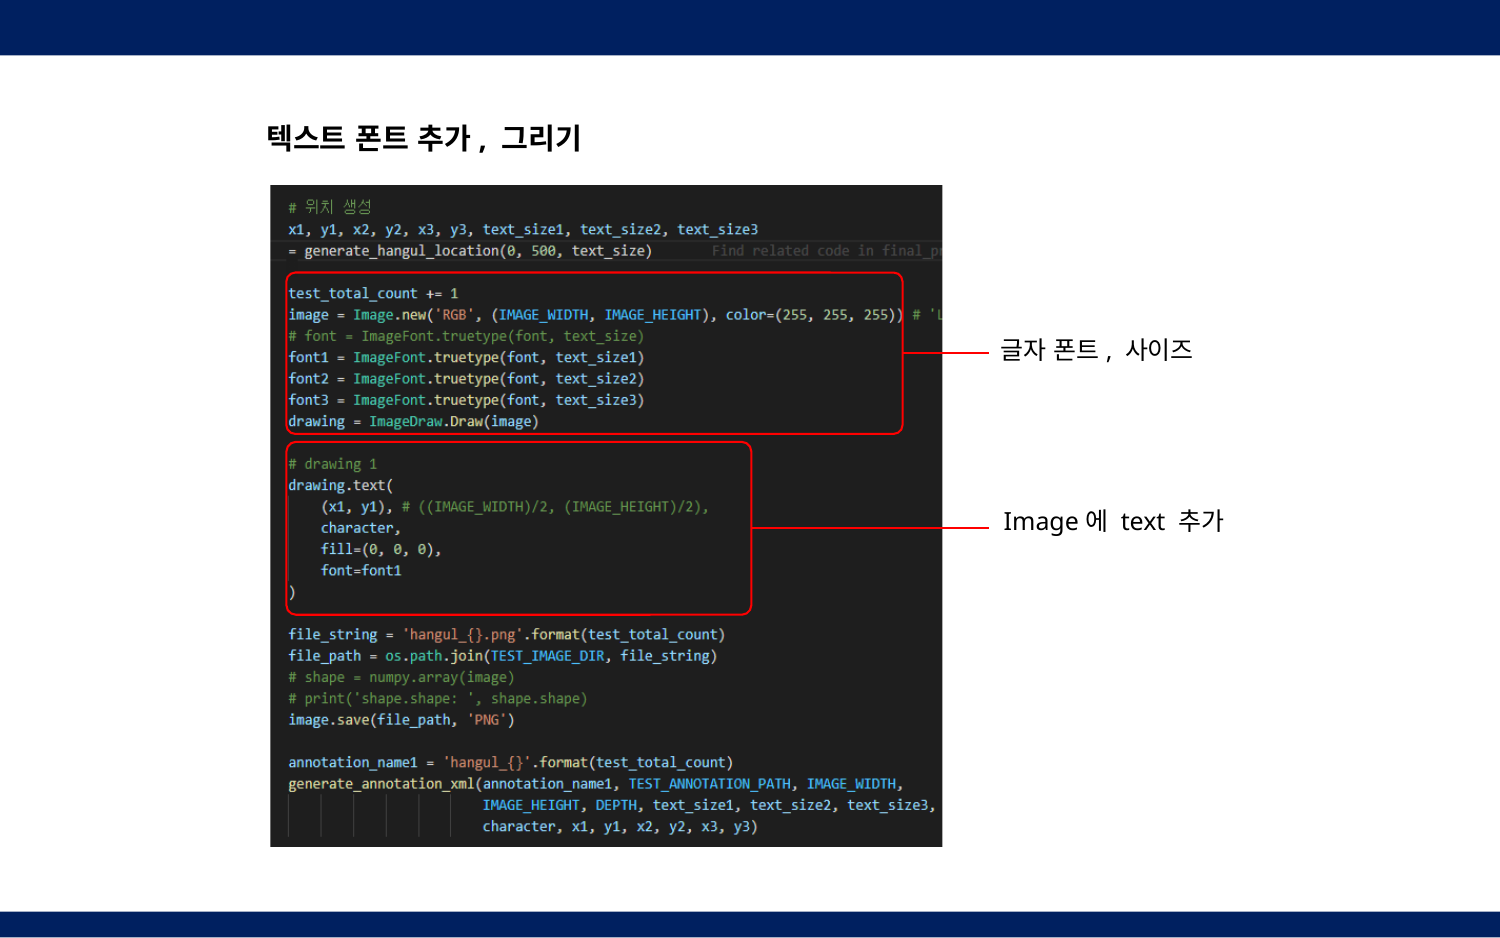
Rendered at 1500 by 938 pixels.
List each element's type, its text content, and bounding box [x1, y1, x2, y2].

text_box 글자 폰트, 사이즈 [989, 328, 1231, 371]
text_box Image에 text 추가 [991, 499, 1240, 542]
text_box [270, 185, 943, 847]
text_box 텍스트 폰트 추가, 그리기 [254, 114, 1009, 161]
